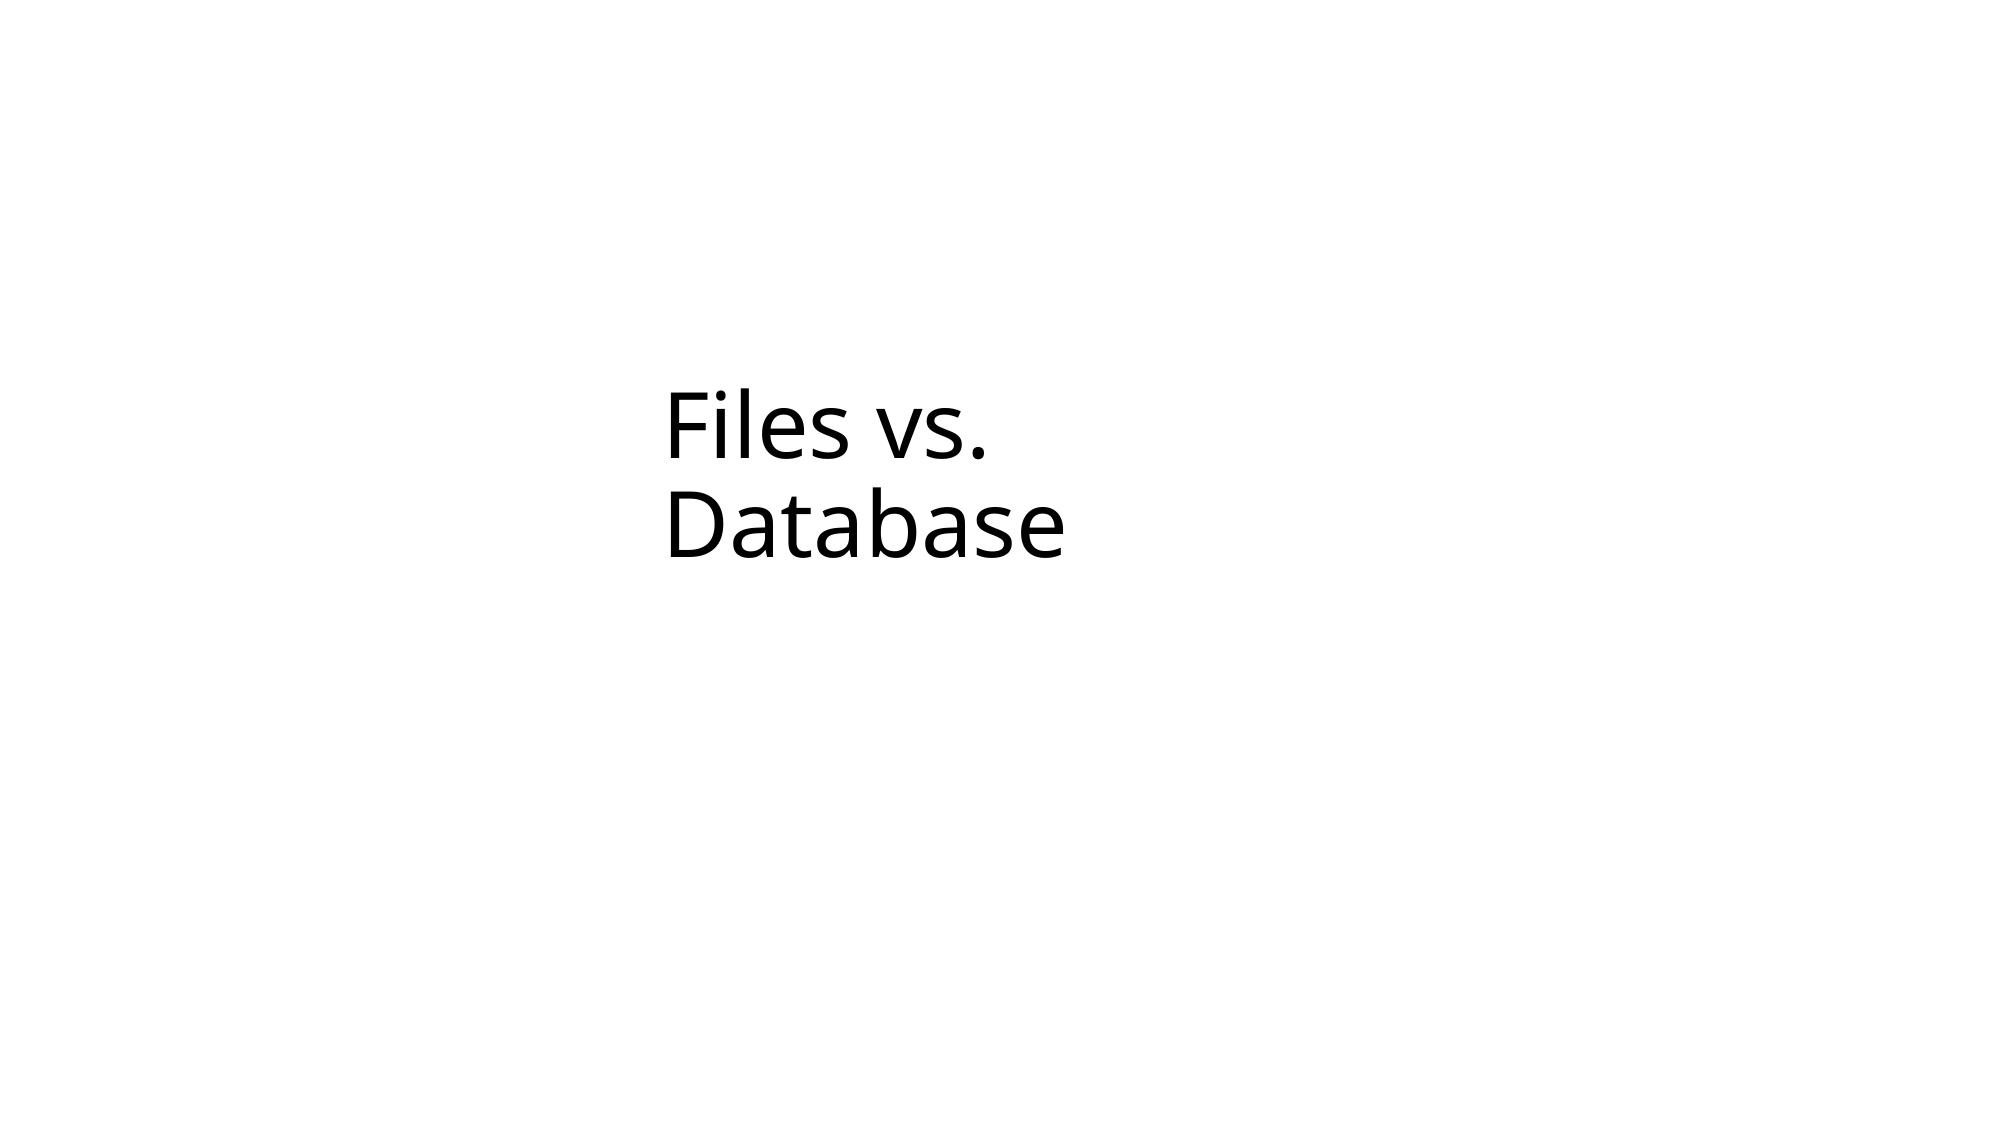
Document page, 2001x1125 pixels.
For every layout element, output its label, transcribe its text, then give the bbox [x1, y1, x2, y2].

title Files vs. Database [647, 369, 1427, 588]
